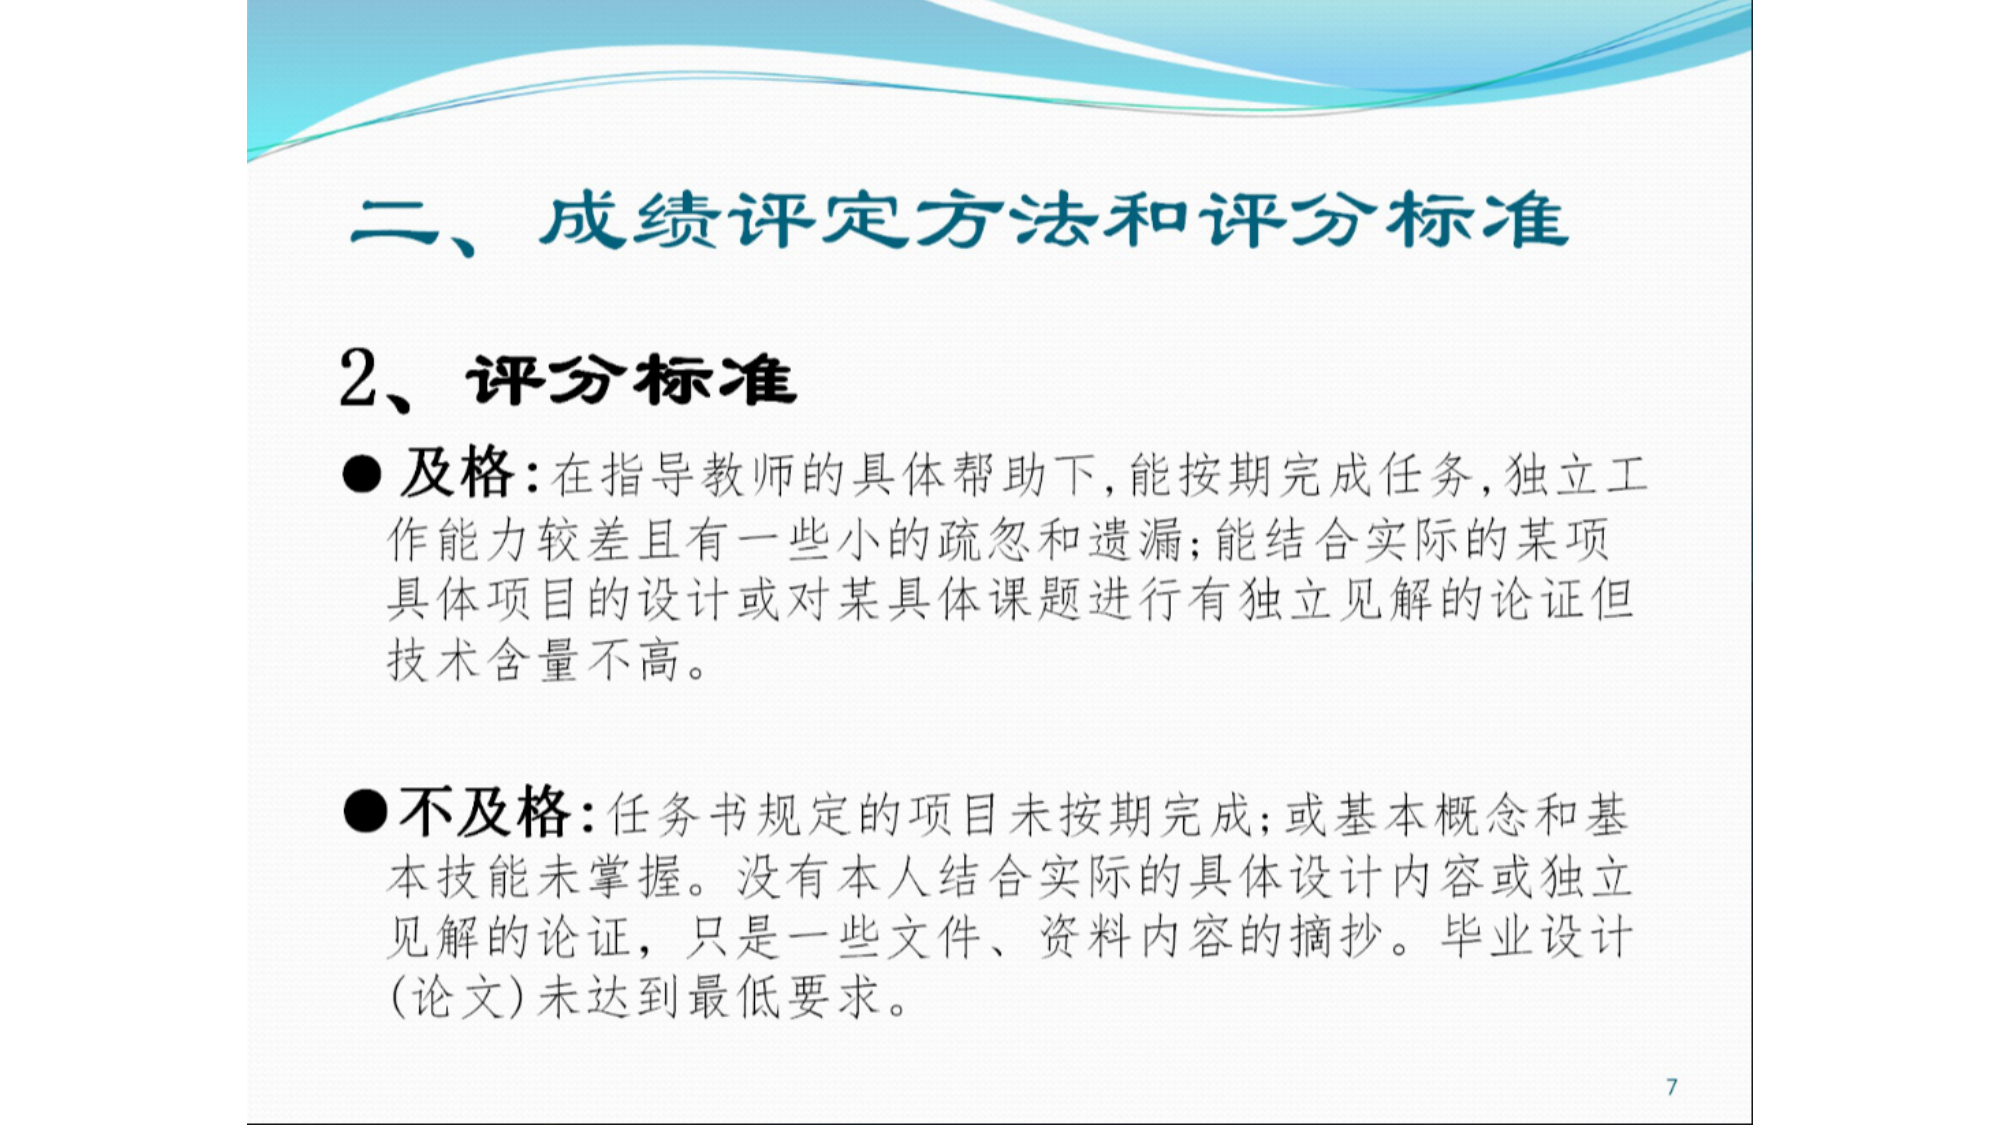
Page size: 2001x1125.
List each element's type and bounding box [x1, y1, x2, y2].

picture [247, 0, 1753, 1125]
